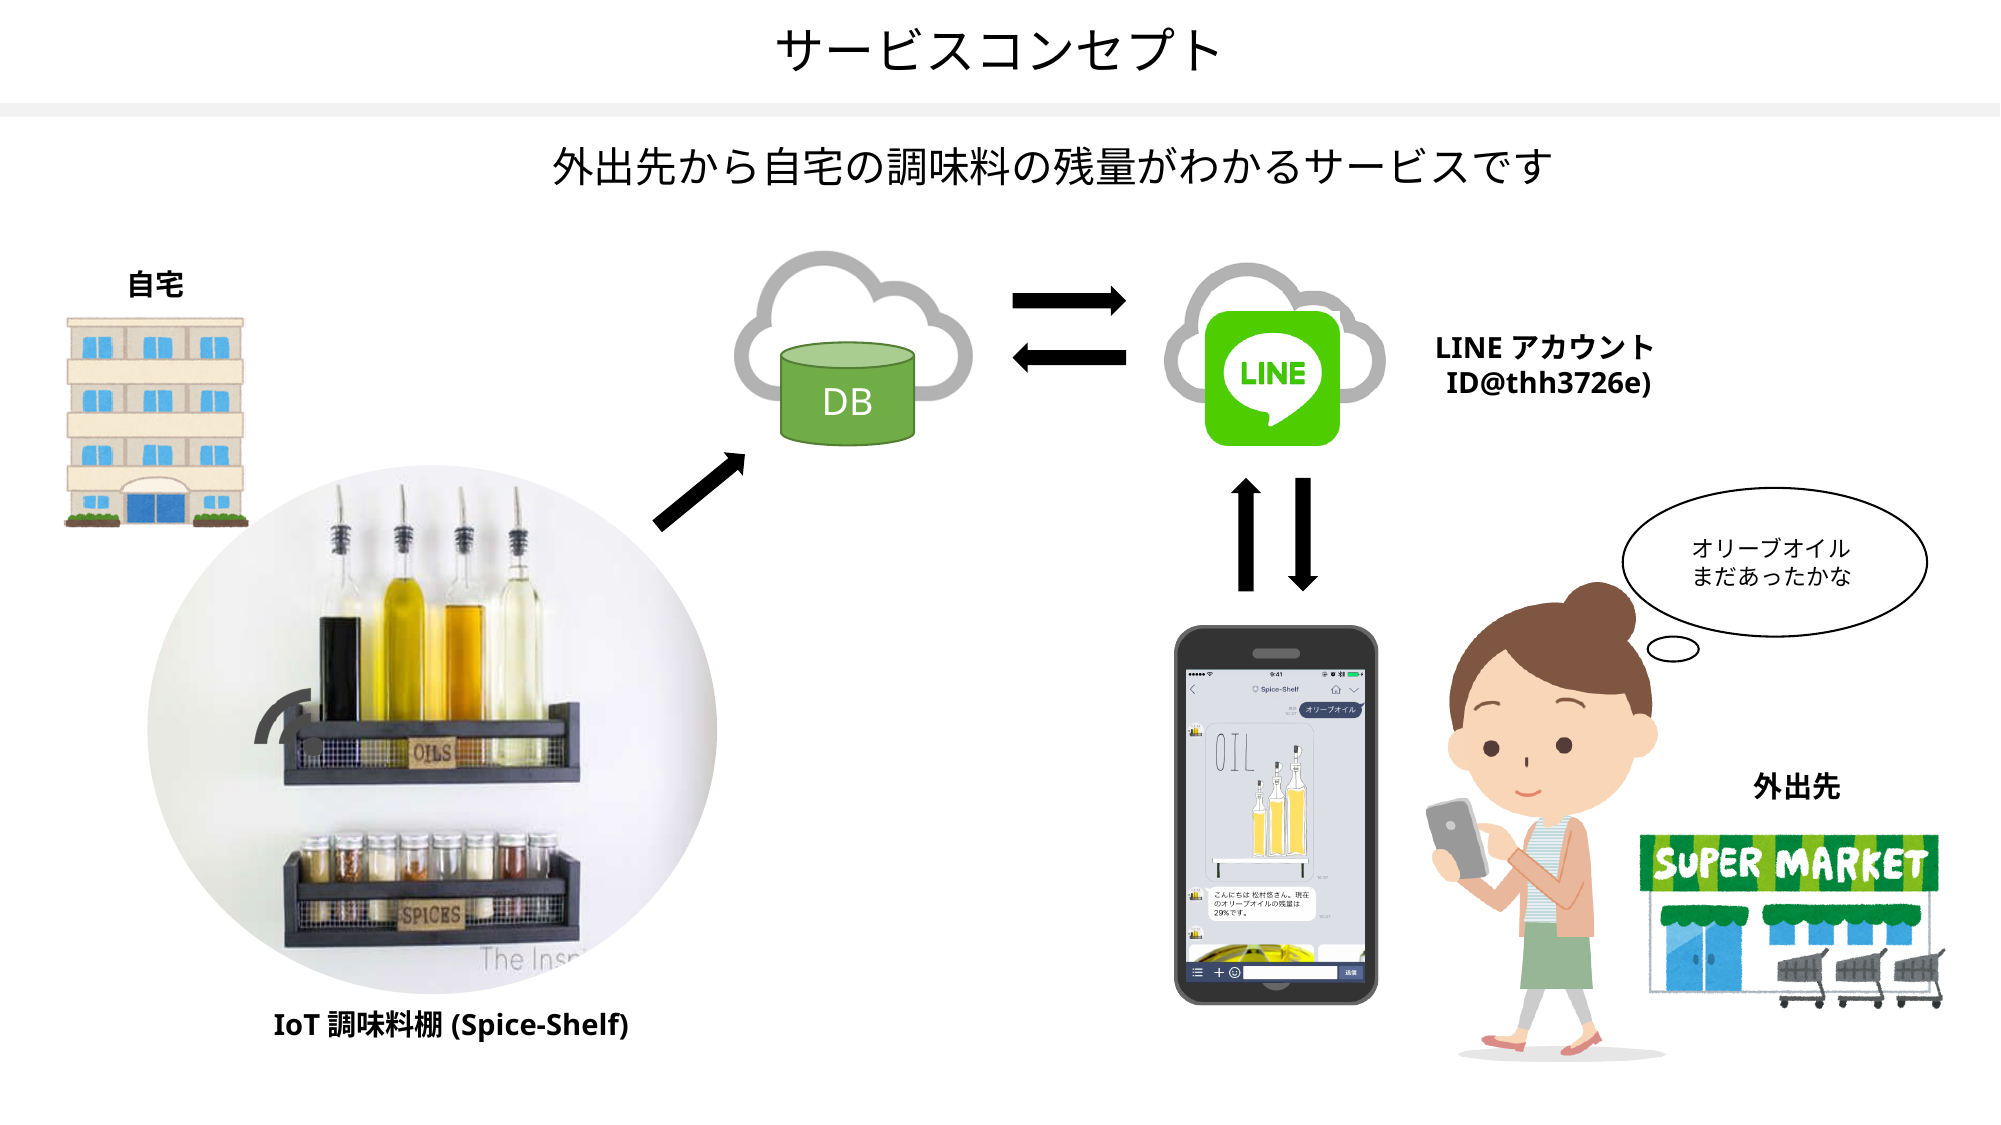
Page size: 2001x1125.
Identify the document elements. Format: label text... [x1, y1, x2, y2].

text_box [1669, 635, 1700, 663]
text_box 外出先から自宅の調味料の残量がわかるサービスです [161, 138, 1945, 199]
text_box LINEアカウントID@thh3726e) [1399, 322, 1726, 407]
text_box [1217, 490, 1332, 579]
text_box [718, 450, 747, 488]
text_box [1167, 618, 1385, 1012]
picture [147, 465, 718, 995]
picture [722, 228, 987, 421]
text_box IoT調味料棚(Spice-Shelf) [5, 998, 898, 1049]
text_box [56, 258, 255, 533]
text_box [1621, 486, 1929, 638]
picture [1152, 241, 1399, 446]
text_box 外出先 [1708, 760, 1887, 811]
picture [1390, 582, 1958, 1062]
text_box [1012, 285, 1127, 373]
text_box オリーブオイル まだあったかな [1676, 527, 1868, 598]
text_box DB [780, 421, 916, 447]
title サービスコンセプト [137, 21, 1863, 87]
